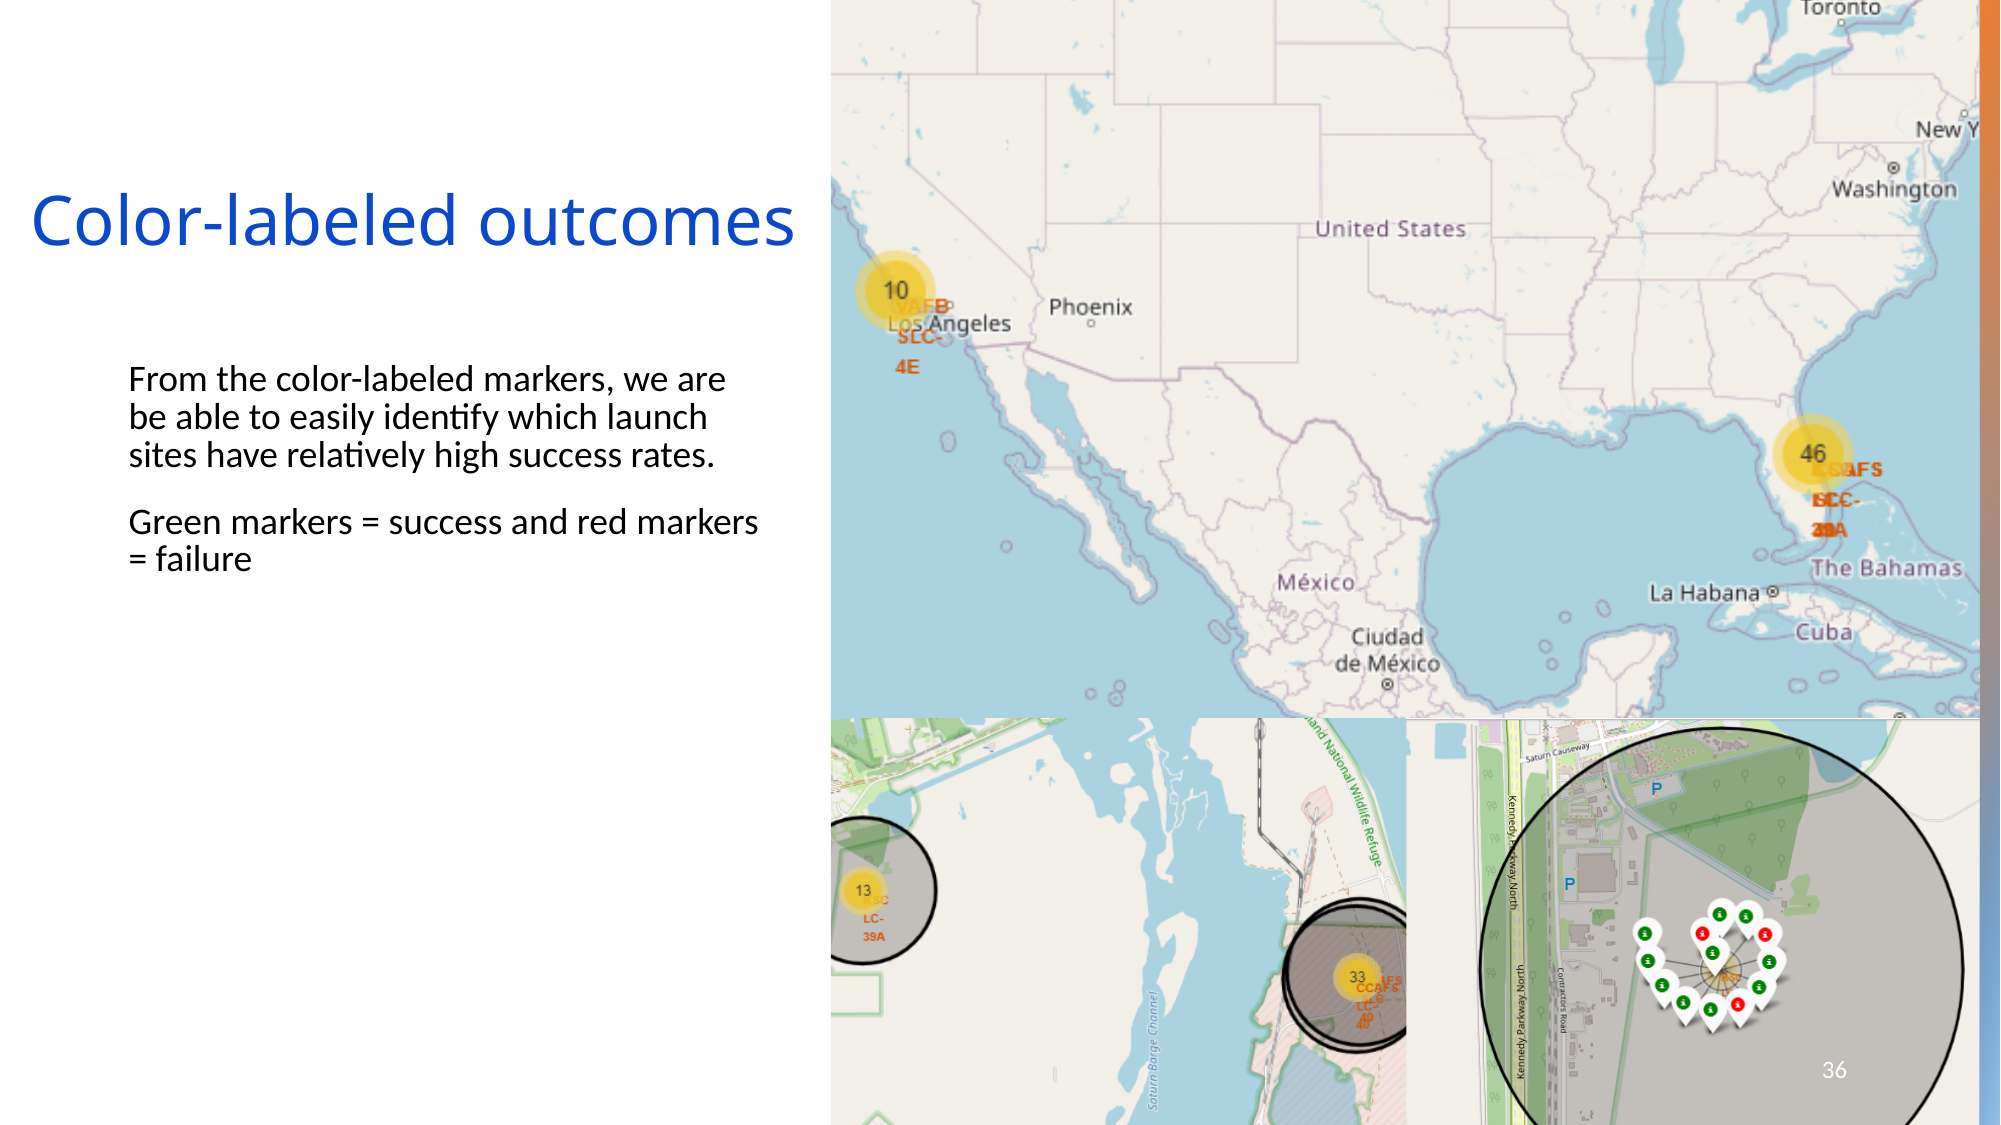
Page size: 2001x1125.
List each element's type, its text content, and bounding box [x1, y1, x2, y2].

picture [830, 0, 1979, 1125]
text_box Color-labeled outcomes [15, 151, 830, 270]
list From the color-labeled markers, we are be able to easily identify which launch sites have relatively high success rates. Green markers = success and red markers = failure [113, 356, 786, 922]
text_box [1979, 0, 2000, 1125]
